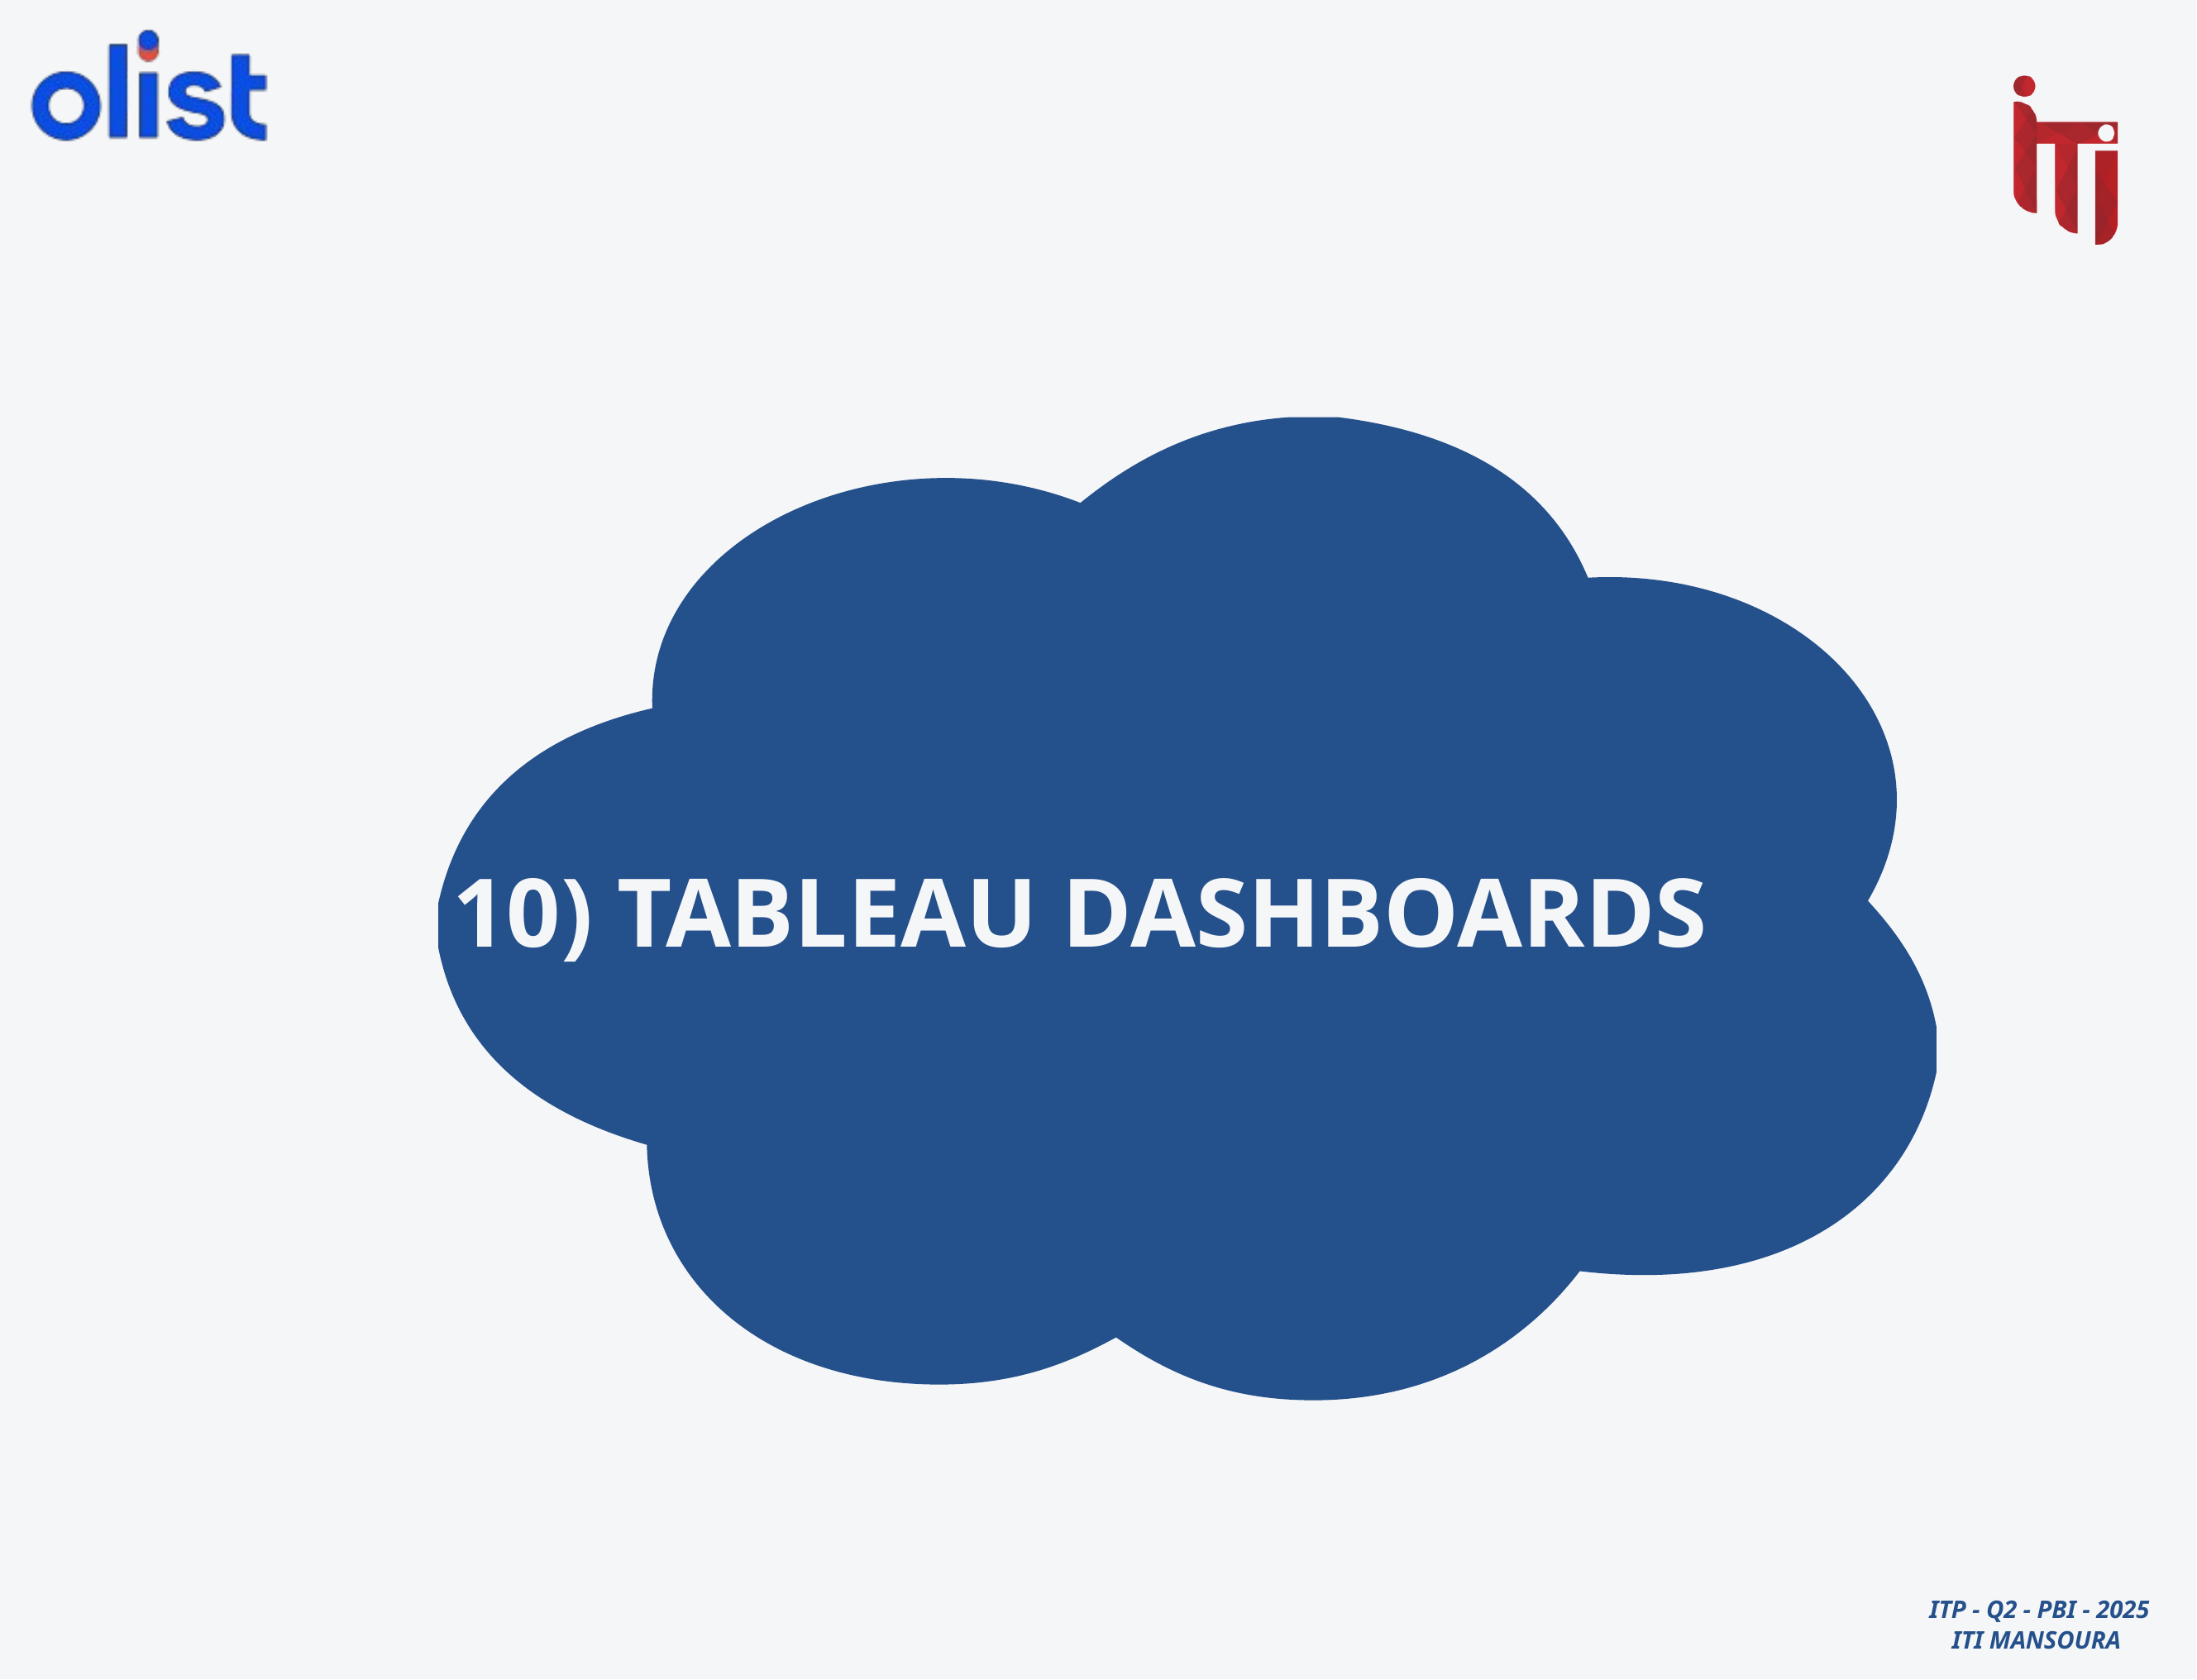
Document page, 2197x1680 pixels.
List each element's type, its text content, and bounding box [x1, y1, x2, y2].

text_box [2004, 58, 2132, 245]
text_box [0, 0, 301, 193]
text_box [437, 417, 1937, 1401]
text_box ITP - Q2 - PBI - 2025 ITI MANSOURA [1879, 1592, 2194, 1654]
